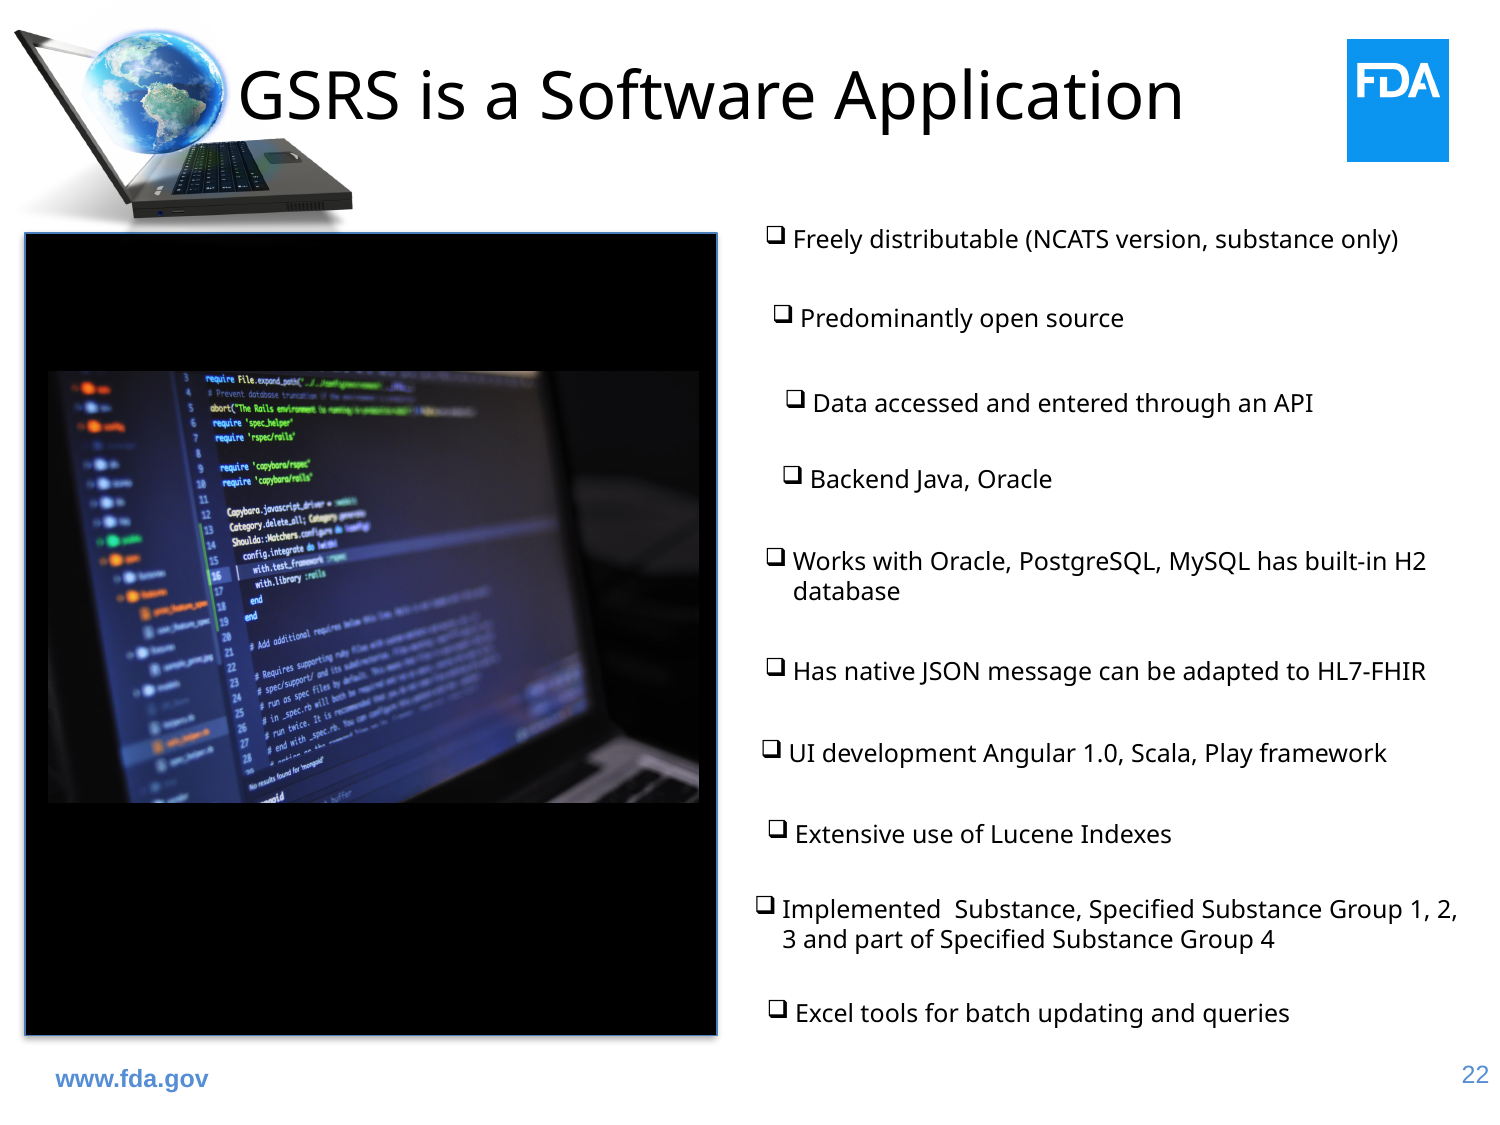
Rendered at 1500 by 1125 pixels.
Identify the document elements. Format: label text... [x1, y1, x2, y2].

text_box [24, 232, 718, 1036]
footer www.fda.gov [40, 1047, 516, 1108]
text_box Data accessed and entered through an API [769, 380, 1330, 426]
title GSRS is a Software Application [370, 17, 1411, 170]
picture [1411, 39, 1449, 162]
text_box Has native JSON message can be adapted to HL7-FHIR [749, 648, 1500, 693]
text_box UI development Angular 1.0, Scala, Play framework [745, 729, 1496, 775]
text_box Implemented Substance, Specified Substance Group 1, 2, 3 and part of Specified Substance Group 4 [739, 886, 1490, 962]
text_box Predominantly open source [757, 295, 1140, 340]
text_box Backend Java, Oracle [766, 456, 1069, 501]
picture [48, 371, 699, 803]
text_box Works with Oracle, PostgreSQL, MySQL has built-in H2 database [749, 538, 1500, 613]
text_box Excel tools for batch updating and queries [752, 990, 1306, 1035]
text_box Extensive use of Lucene Indexes [752, 810, 1188, 856]
picture [0, 0, 366, 251]
text_box Freely distributable (NCATS version, substance only) [749, 216, 1500, 262]
